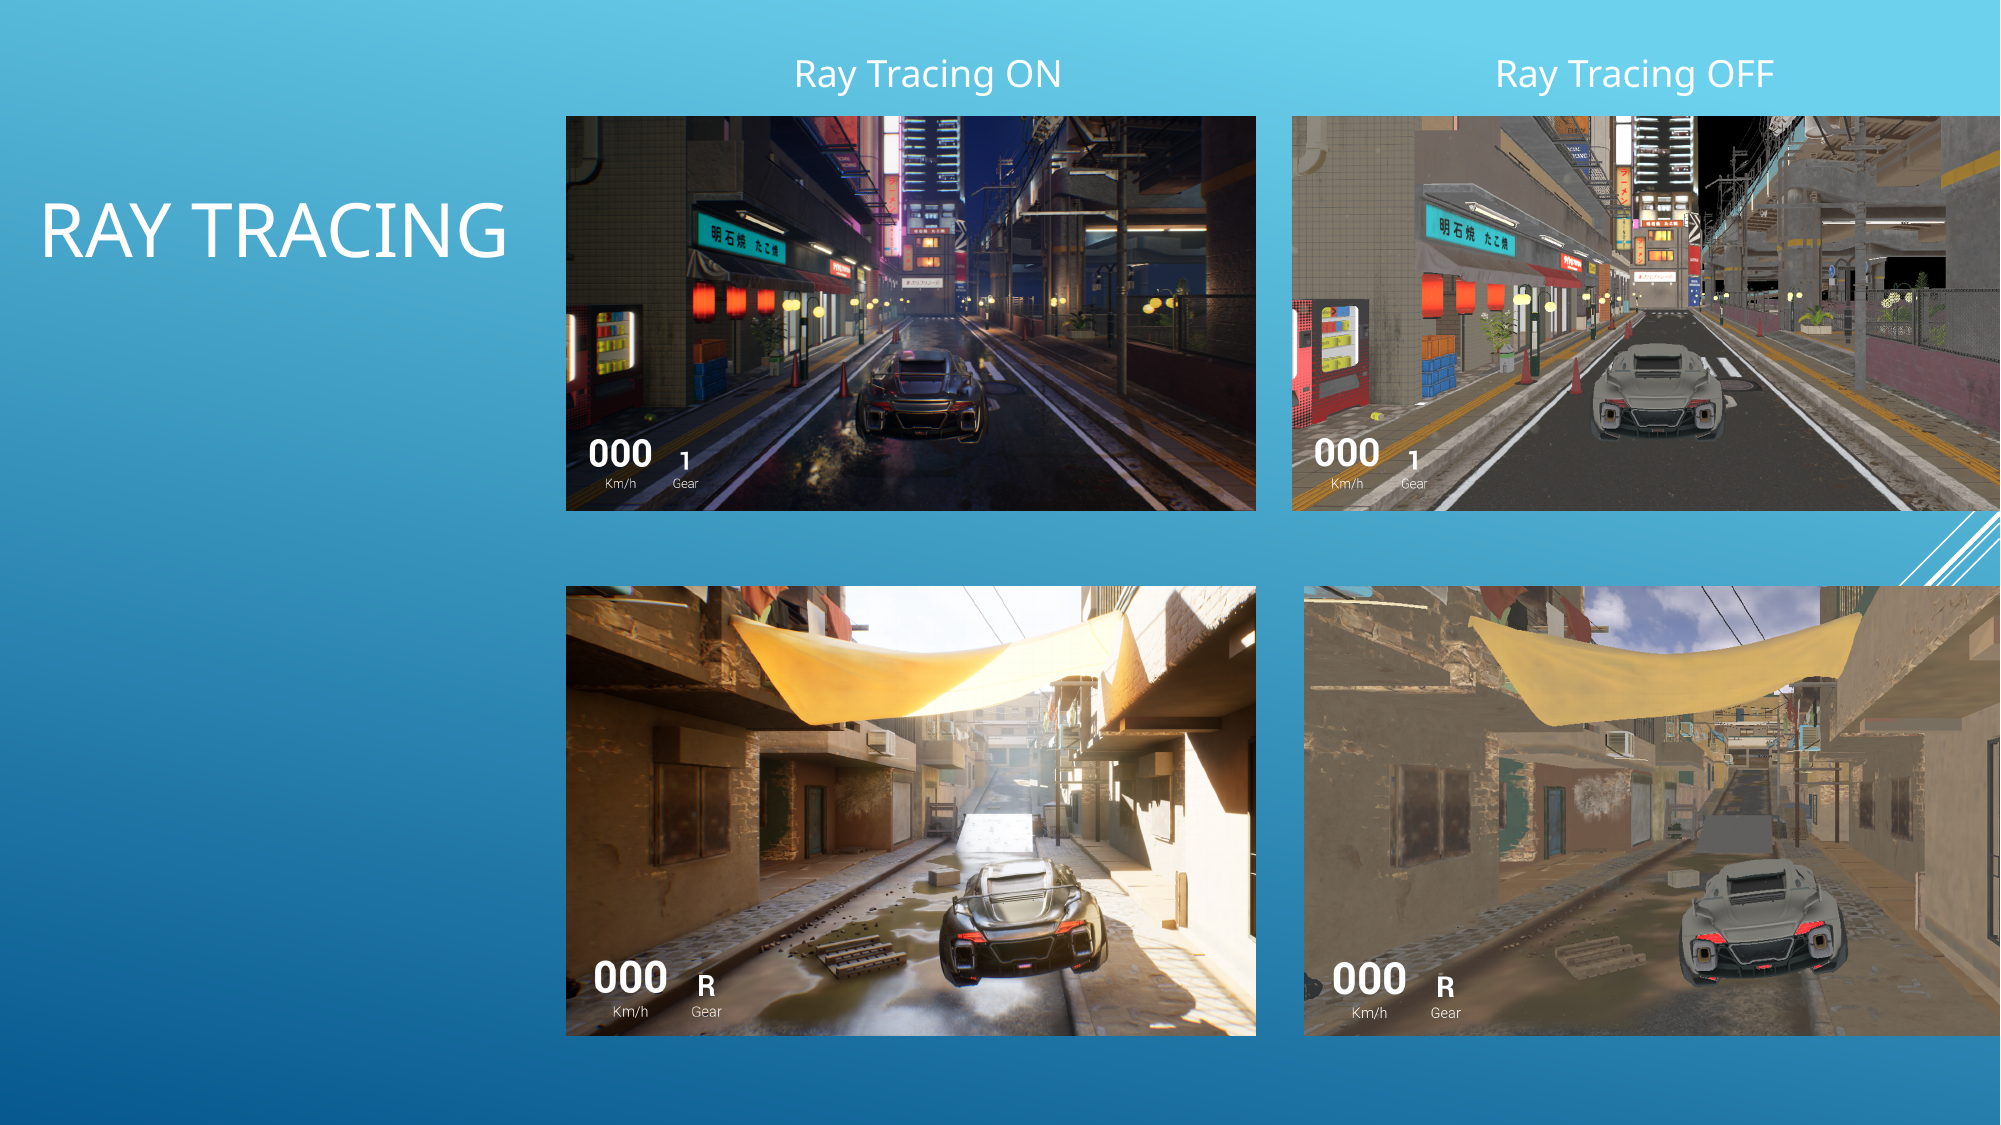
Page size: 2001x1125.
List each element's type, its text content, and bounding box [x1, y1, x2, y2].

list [566, 116, 1256, 512]
picture [1291, 116, 2000, 512]
title Ray Tracing [23, 103, 567, 351]
text_box Ray Tracing OFF [1480, 42, 1804, 103]
picture [566, 586, 1256, 1037]
text_box Ray Tracing ON [778, 42, 1102, 103]
picture [1304, 586, 2000, 1037]
